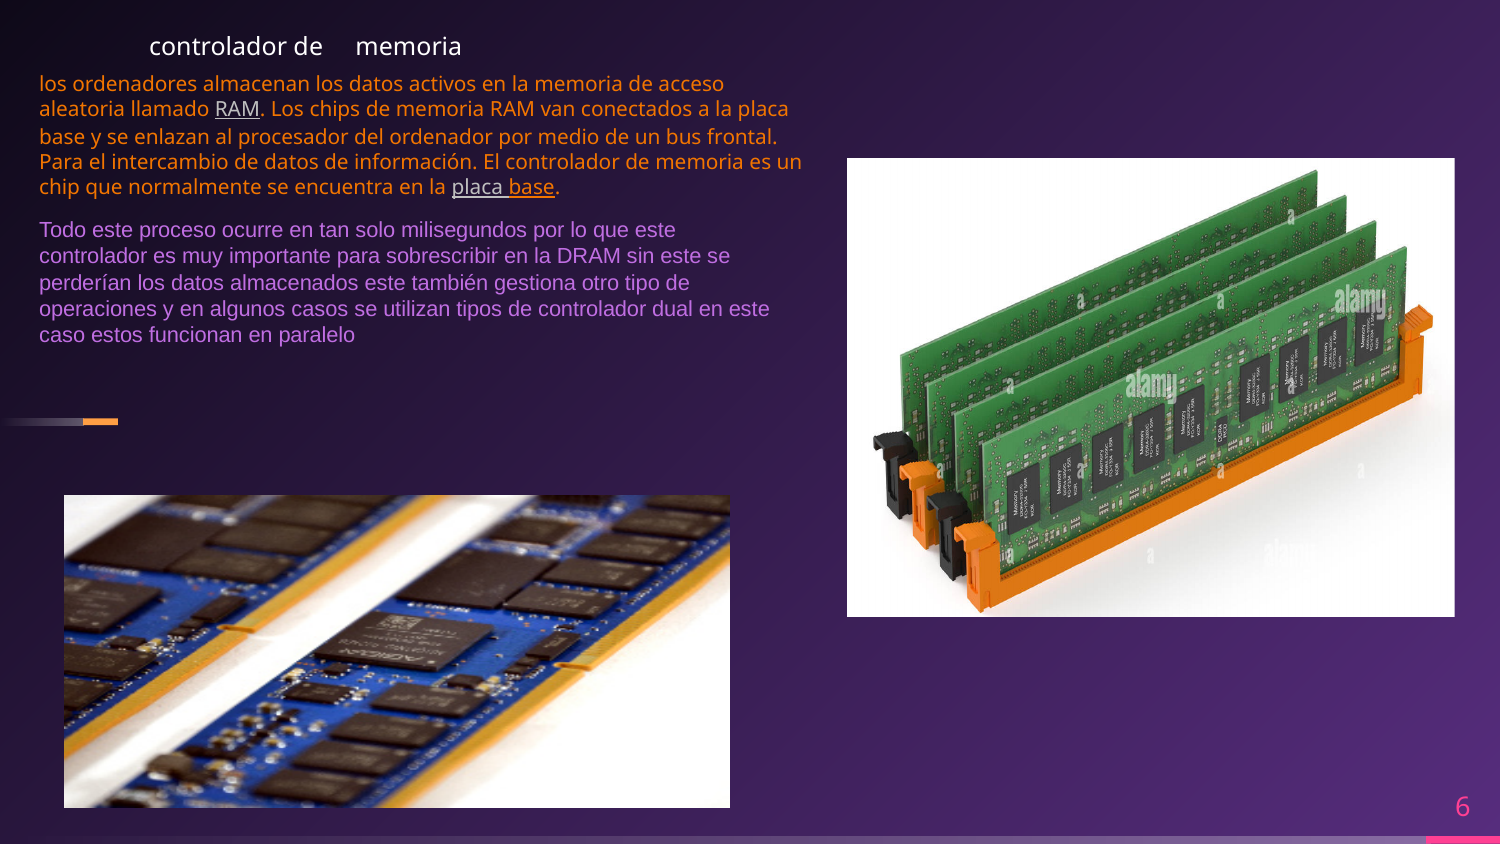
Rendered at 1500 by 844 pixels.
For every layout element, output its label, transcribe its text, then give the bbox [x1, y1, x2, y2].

text_box los ordenadores almacenan los datos activos en la memoria de acceso aleatoria llamado RAM. Los chips de memoria RAM van conectados a la placa base y se enlazan al procesador del ordenador por medio de un bus frontal. Para el intercambio de datos de información. El controlador de memoria es un chip que normalmente se encuentra en la placa base. [24, 63, 818, 210]
picture [846, 158, 1455, 617]
slide_number 6 [1426, 779, 1500, 837]
picture [64, 494, 730, 808]
text_box Todo este proceso ocurre en tan solo milisegundos por lo que este controlador es muy importante para sobrescribir en la DRAM sin este se perderían los datos almacenados este también gestiona otro tipo de operaciones y en algunos casos se utilizan tipos de controlador dual en este caso estos funcionan en paralelo [24, 208, 803, 355]
list controlador de memoria [149, 25, 653, 63]
